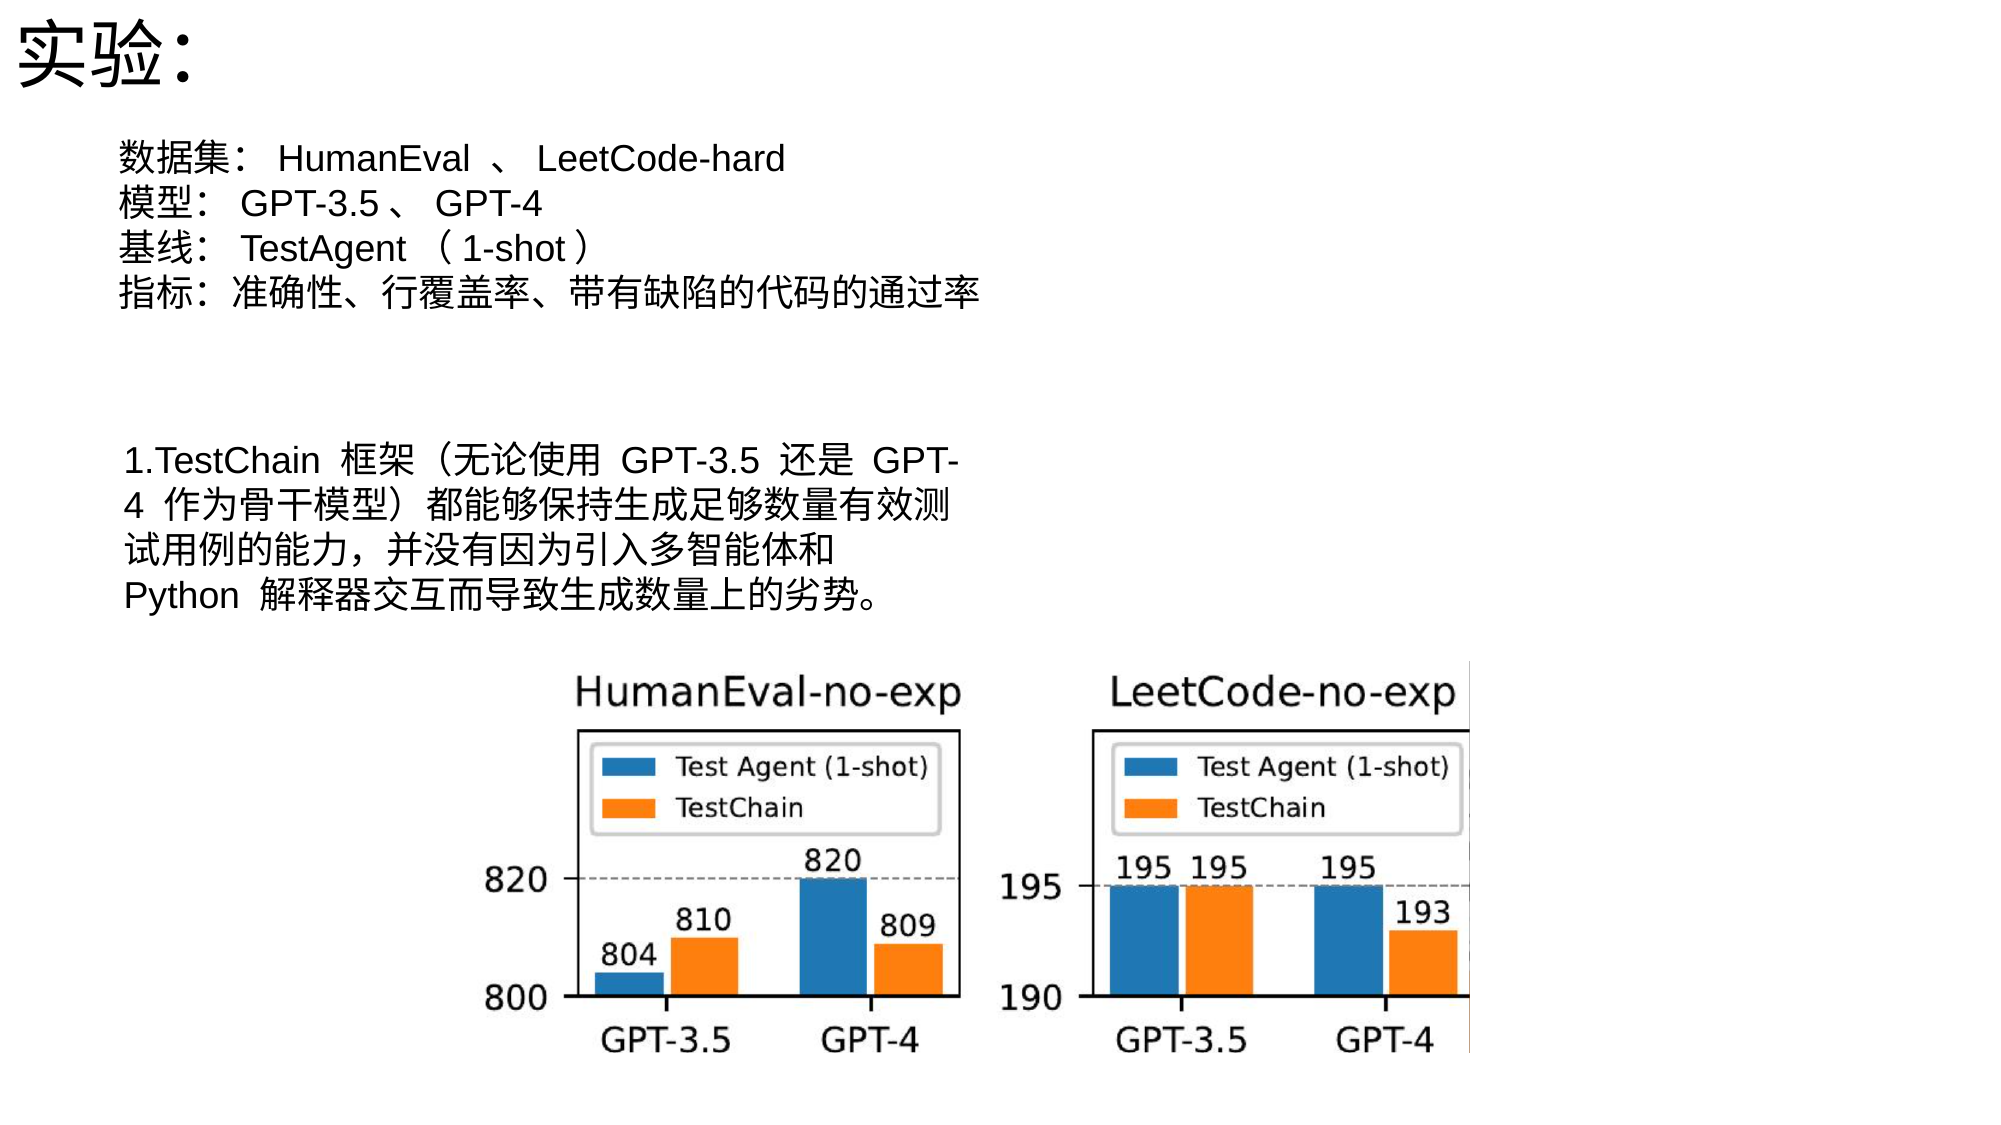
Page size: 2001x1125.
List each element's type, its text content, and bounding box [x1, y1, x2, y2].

text_box 数据集：HumanEval 、LeetCode-hard 模型：GPT-3.5、GPT-4 基线：TestAgent（1-shot） 指标：准确性、行覆盖率、带有缺陷的代码的通过率 [103, 126, 1126, 322]
text_box 1.TestChain 框架（无论使用 GPT-3.5 还是 GPT-4 作为骨干模型）都能够保持生成足够数量有效测试用例的能力，并没有因为引入多智能体和 Python 解释器交互而导致生成数量上的劣势。 [108, 428, 984, 624]
text_box 实验： [0, 0, 497, 105]
picture [468, 661, 1471, 1053]
